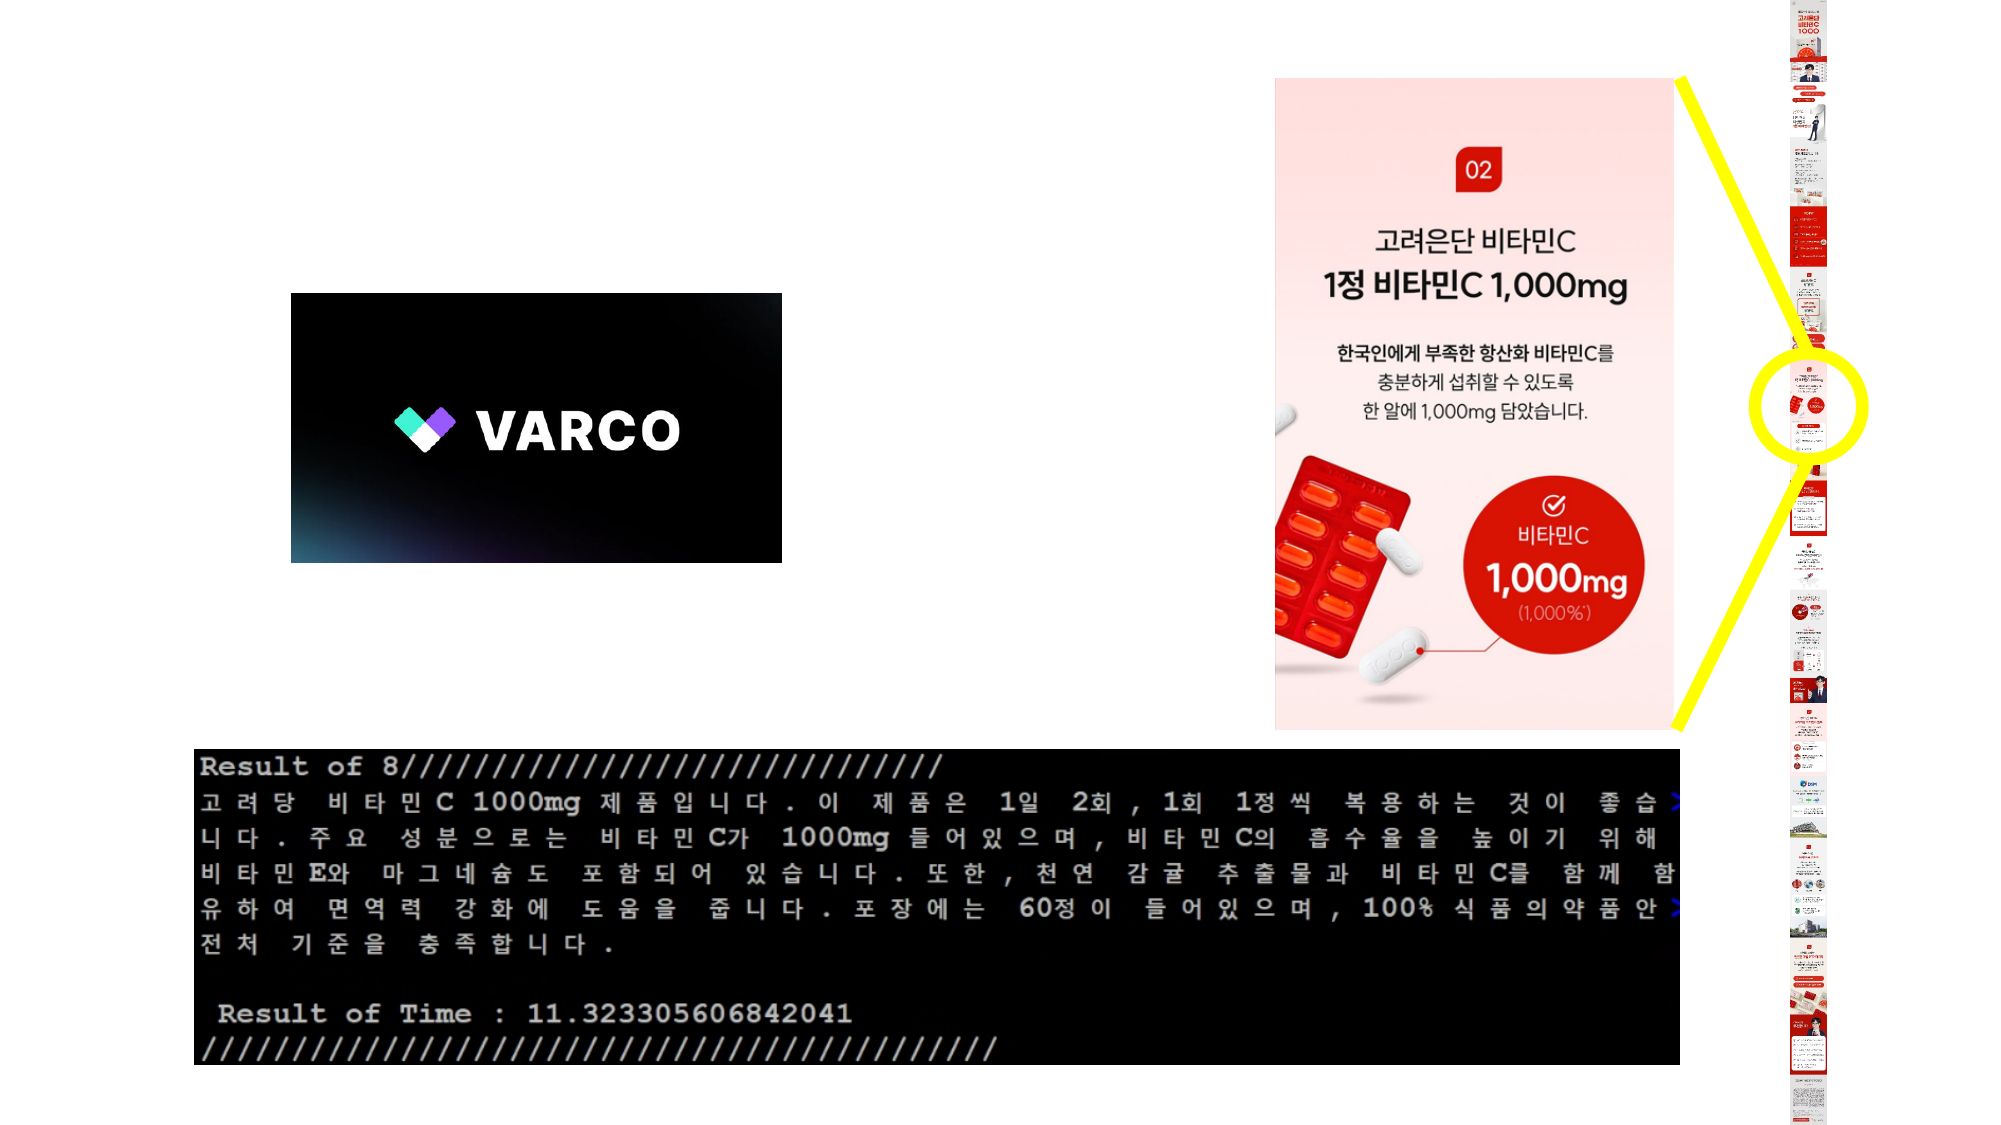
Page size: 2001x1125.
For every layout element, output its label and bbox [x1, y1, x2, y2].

picture [1790, 0, 1827, 1125]
picture [1275, 77, 1674, 730]
text_box [1754, 355, 1790, 458]
picture [194, 749, 1680, 1065]
text_box [1676, 459, 1809, 730]
text_box [1679, 78, 1809, 354]
text_box [1827, 355, 1864, 458]
picture [291, 293, 782, 563]
